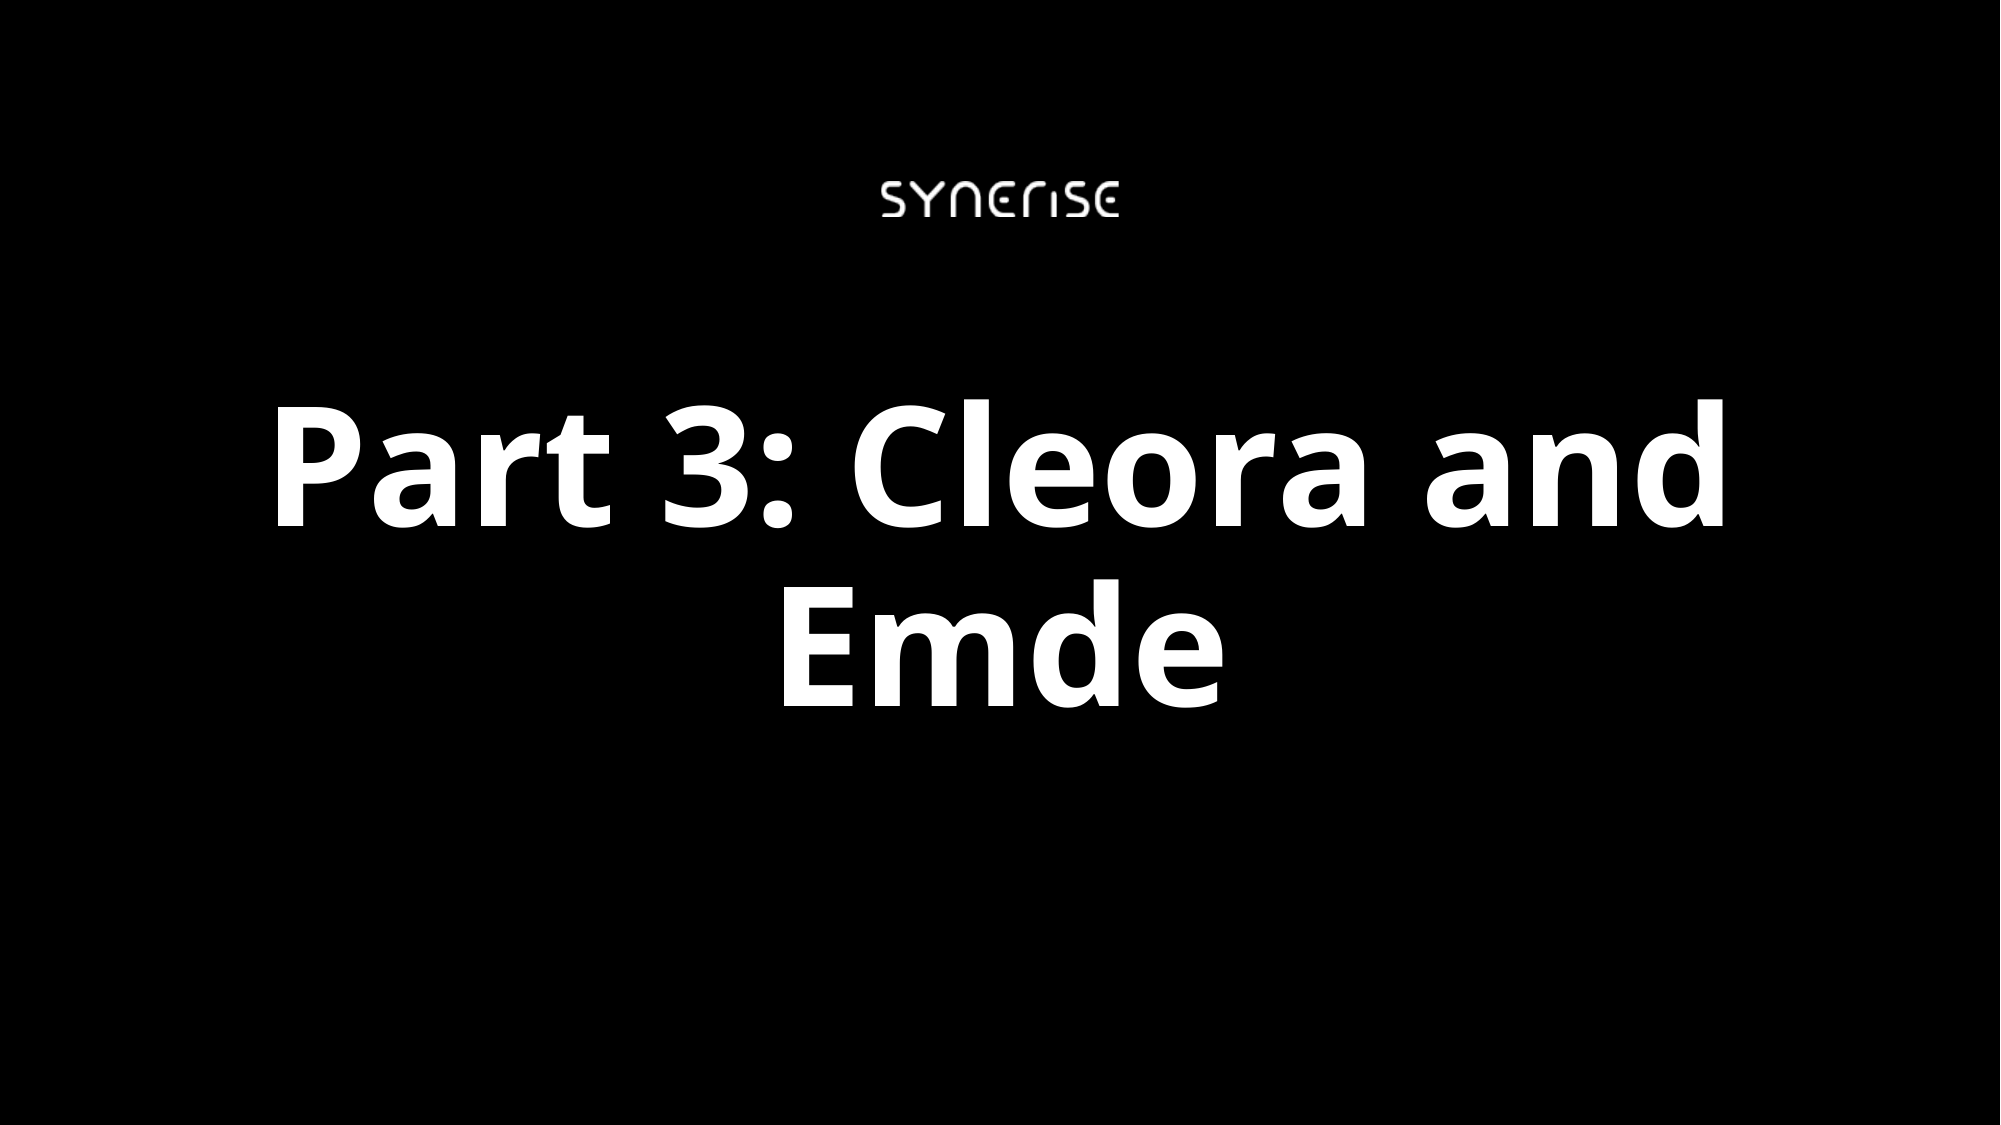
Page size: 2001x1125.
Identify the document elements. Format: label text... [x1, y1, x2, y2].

picture [880, 180, 1120, 218]
title Part 3: Cleora and Emde [137, 131, 1863, 994]
